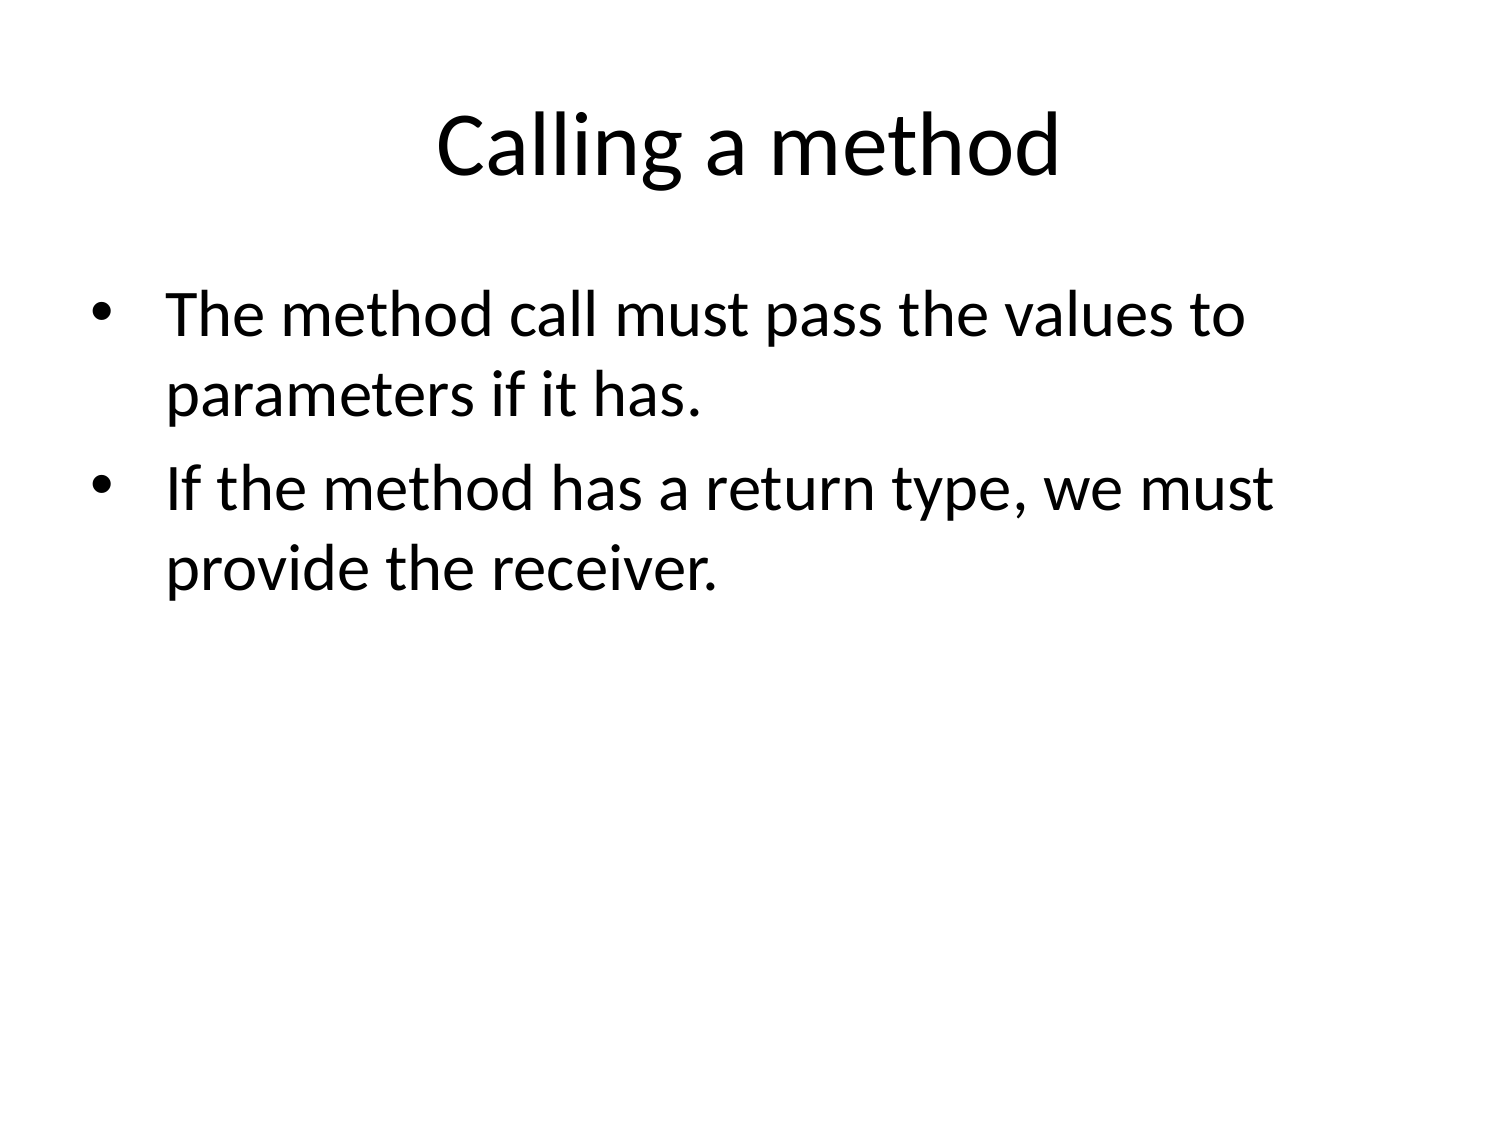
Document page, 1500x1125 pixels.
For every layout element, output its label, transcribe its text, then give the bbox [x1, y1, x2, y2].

list The method call must pass the values to parameters if it has. If the method has a return type, we must provide the receiver. [75, 262, 1425, 1005]
title Calling a method [75, 45, 1425, 233]
